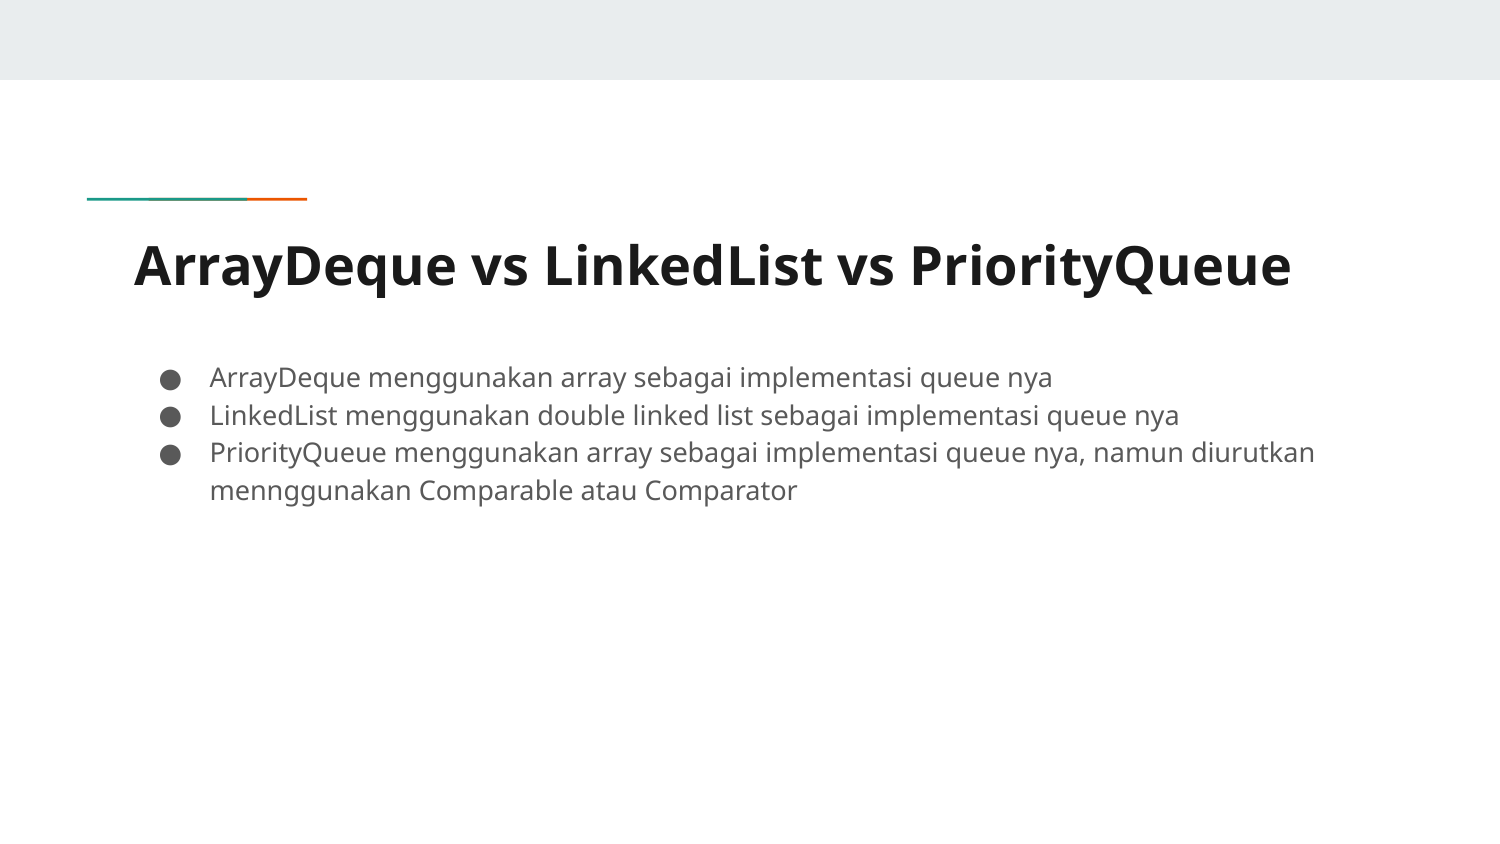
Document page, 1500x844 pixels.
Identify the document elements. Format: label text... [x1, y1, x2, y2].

title ArrayDeque vs LinkedList vs PriorityQueue [119, 216, 1381, 305]
list ArrayDeque menggunakan array sebagai implementasi queue nya LinkedList menggunakan double linked list sebagai implementasi queue nya PriorityQueue menggunakan array sebagai implementasi queue nya, namun diurutkan mennggunakan Comparable atau Comparator [119, 341, 1381, 712]
